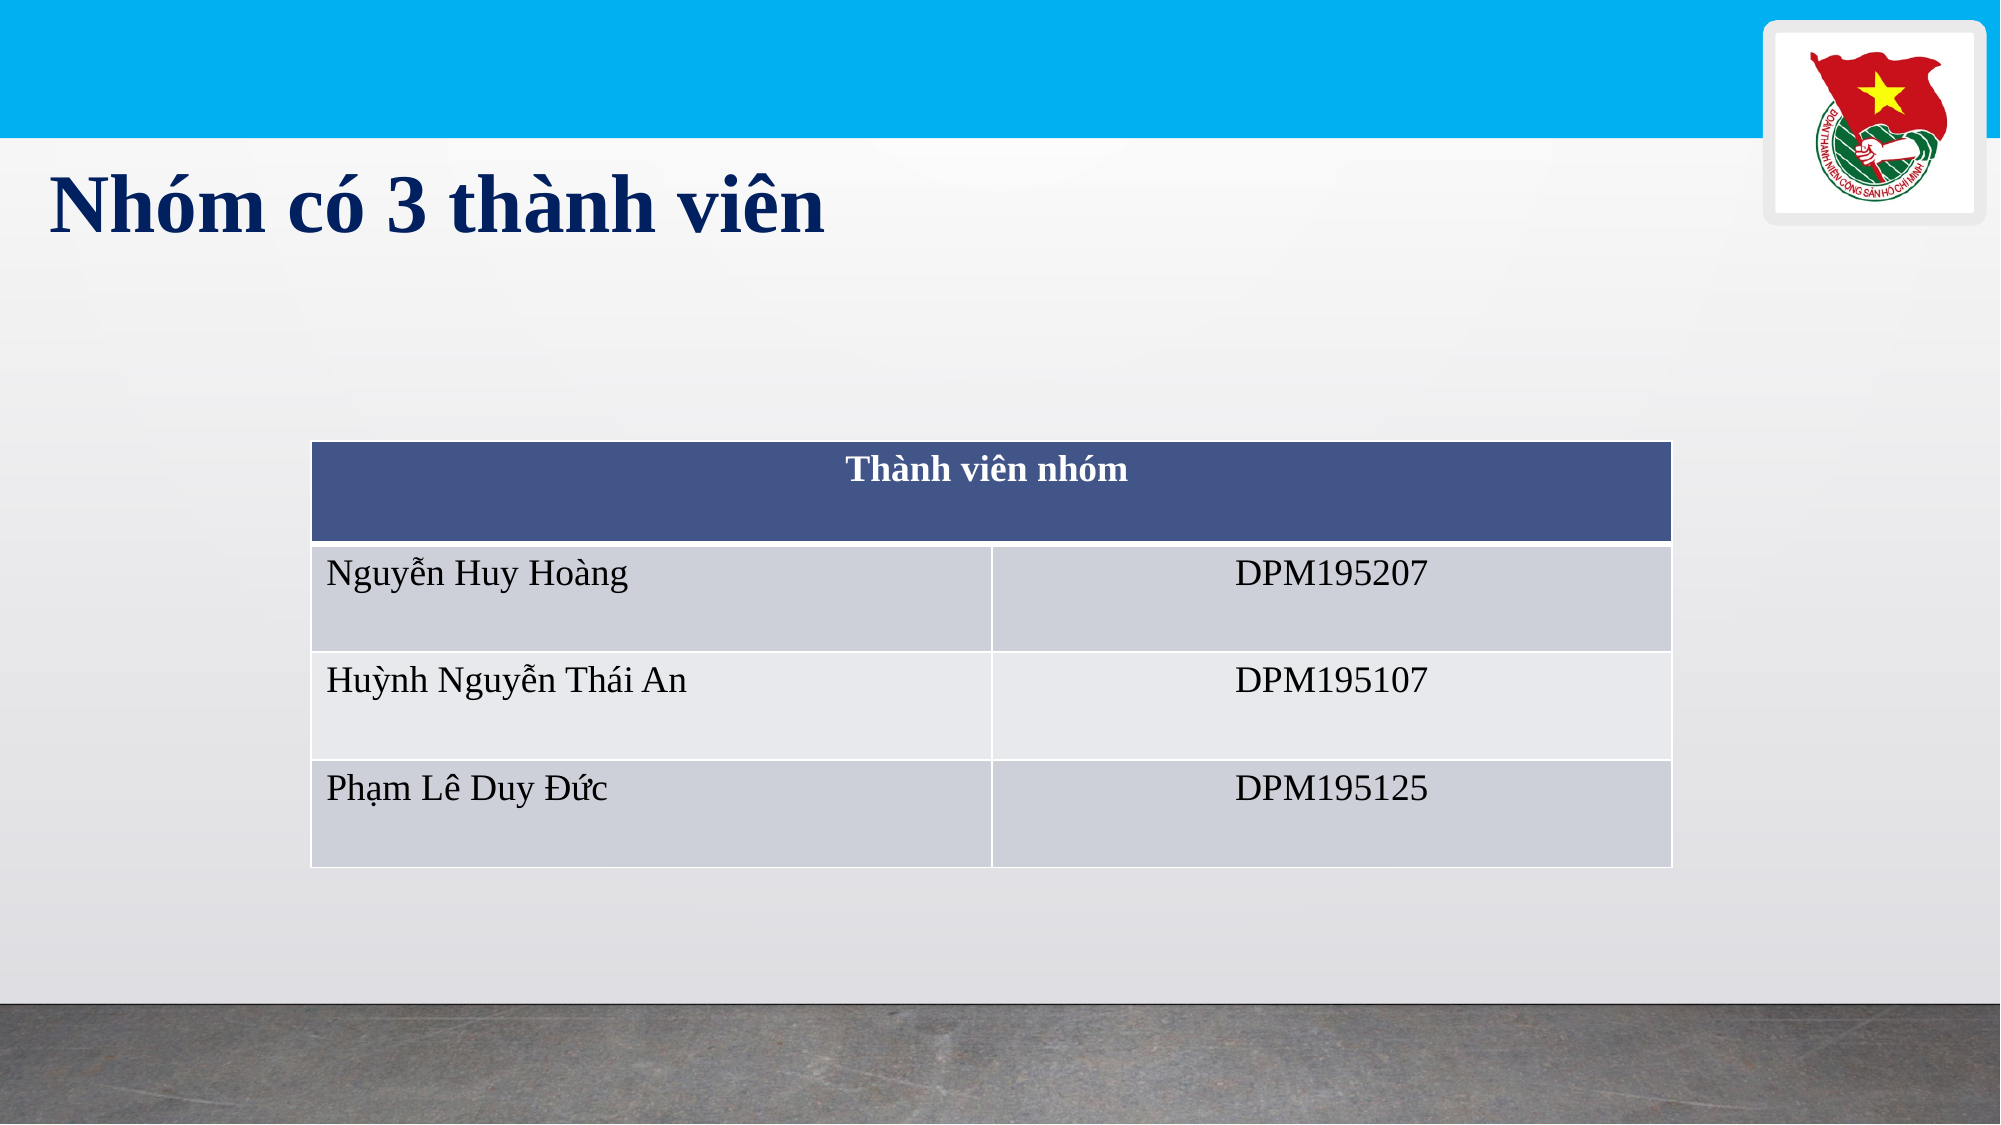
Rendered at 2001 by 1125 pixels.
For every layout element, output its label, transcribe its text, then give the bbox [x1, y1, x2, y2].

text_box [0, 0, 2000, 139]
table_header Thành viên nhóm [312, 442, 1671, 541]
text_box Nhóm có 3 thành viên [34, 141, 842, 257]
table_cell DPM195207 [993, 547, 1671, 651]
table_cell Phạm Lê Duy Đức [312, 761, 991, 867]
picture [1768, 26, 1981, 220]
table_cell DPM195125 [993, 761, 1671, 867]
table_cell DPM195107 [993, 653, 1671, 759]
table_cell Huỳnh Nguyễn Thái An [312, 653, 991, 759]
table_cell Nguyễn Huy Hoàng [312, 547, 991, 651]
picture [0, 1004, 2000, 1124]
